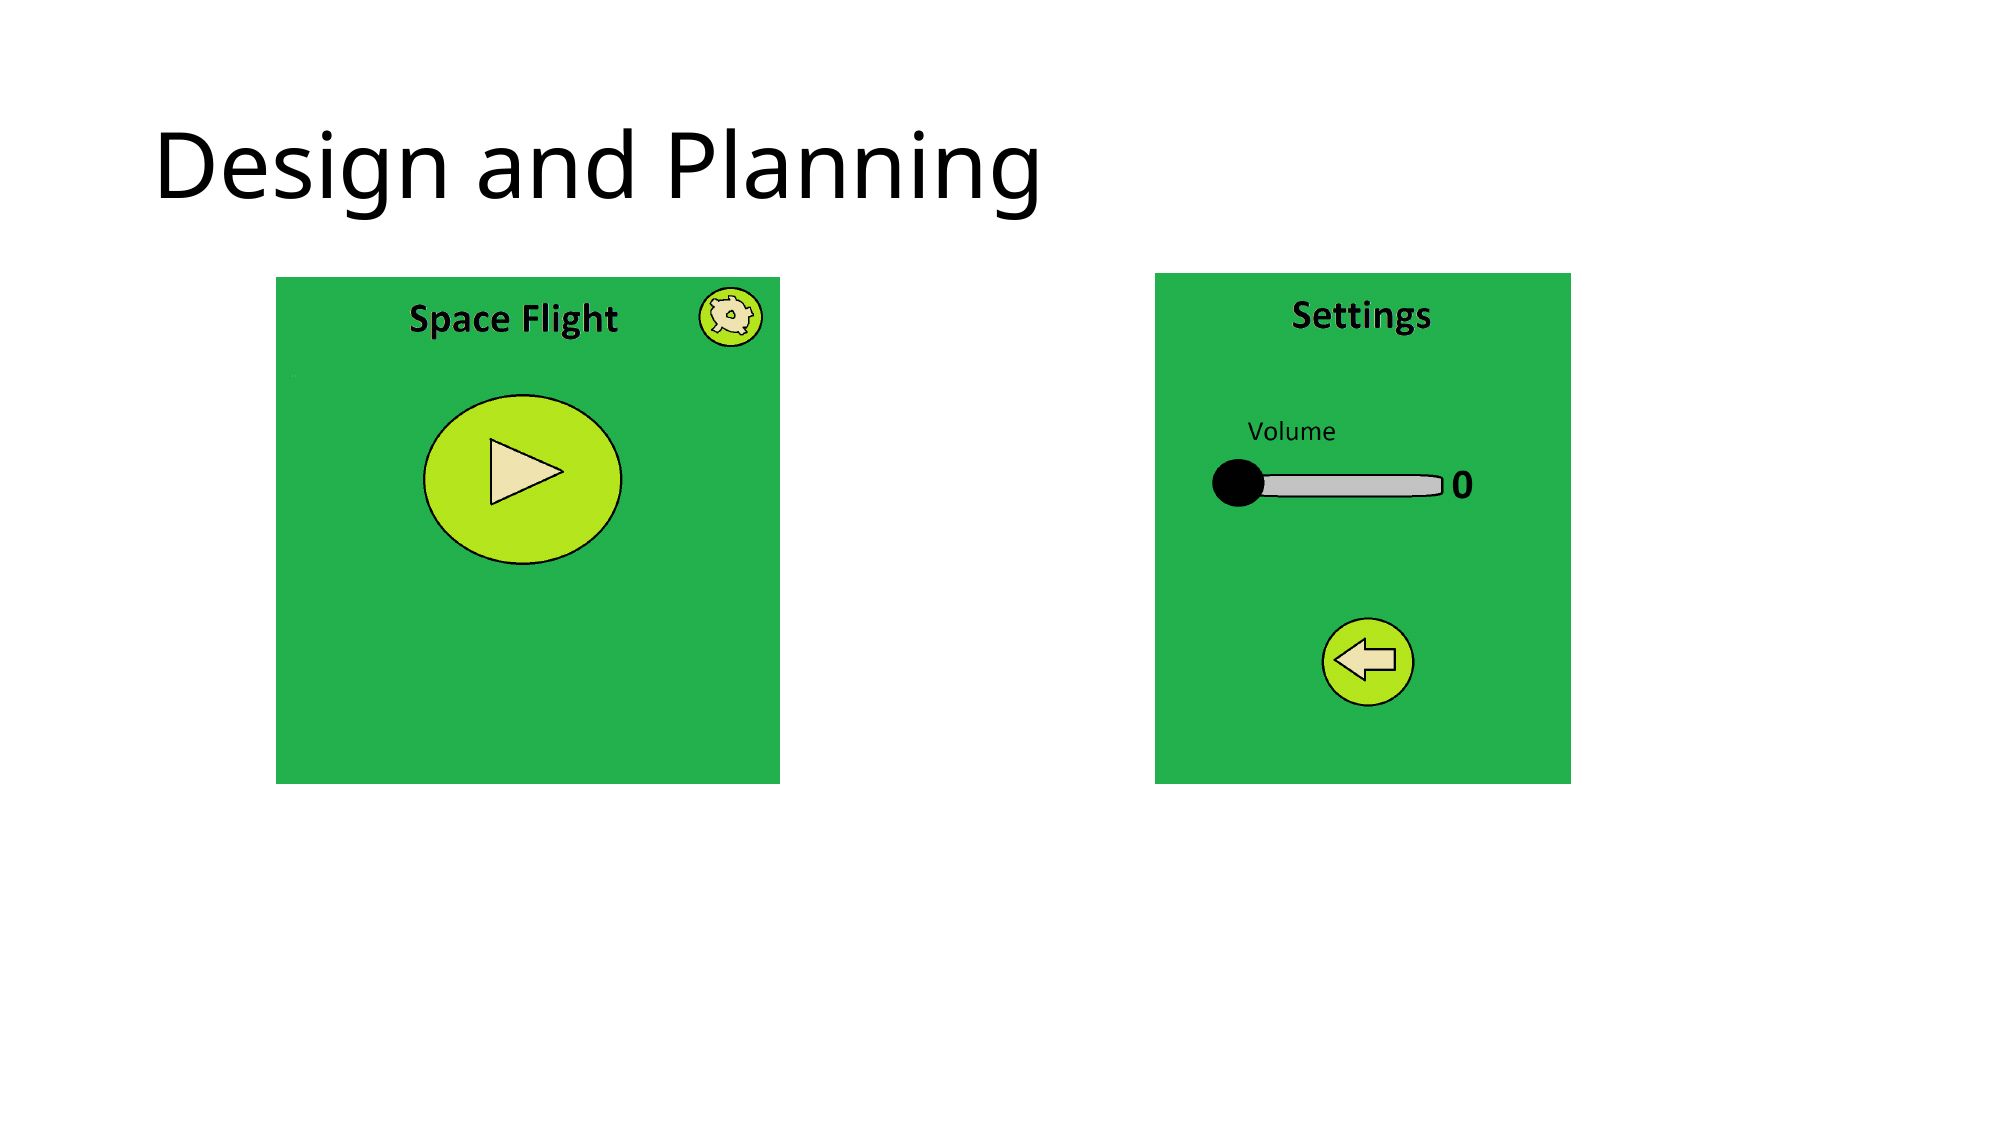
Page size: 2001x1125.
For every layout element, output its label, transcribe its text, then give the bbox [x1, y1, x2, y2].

picture [276, 277, 780, 784]
title Design and Planning [137, 59, 1863, 278]
picture [1155, 273, 1571, 784]
